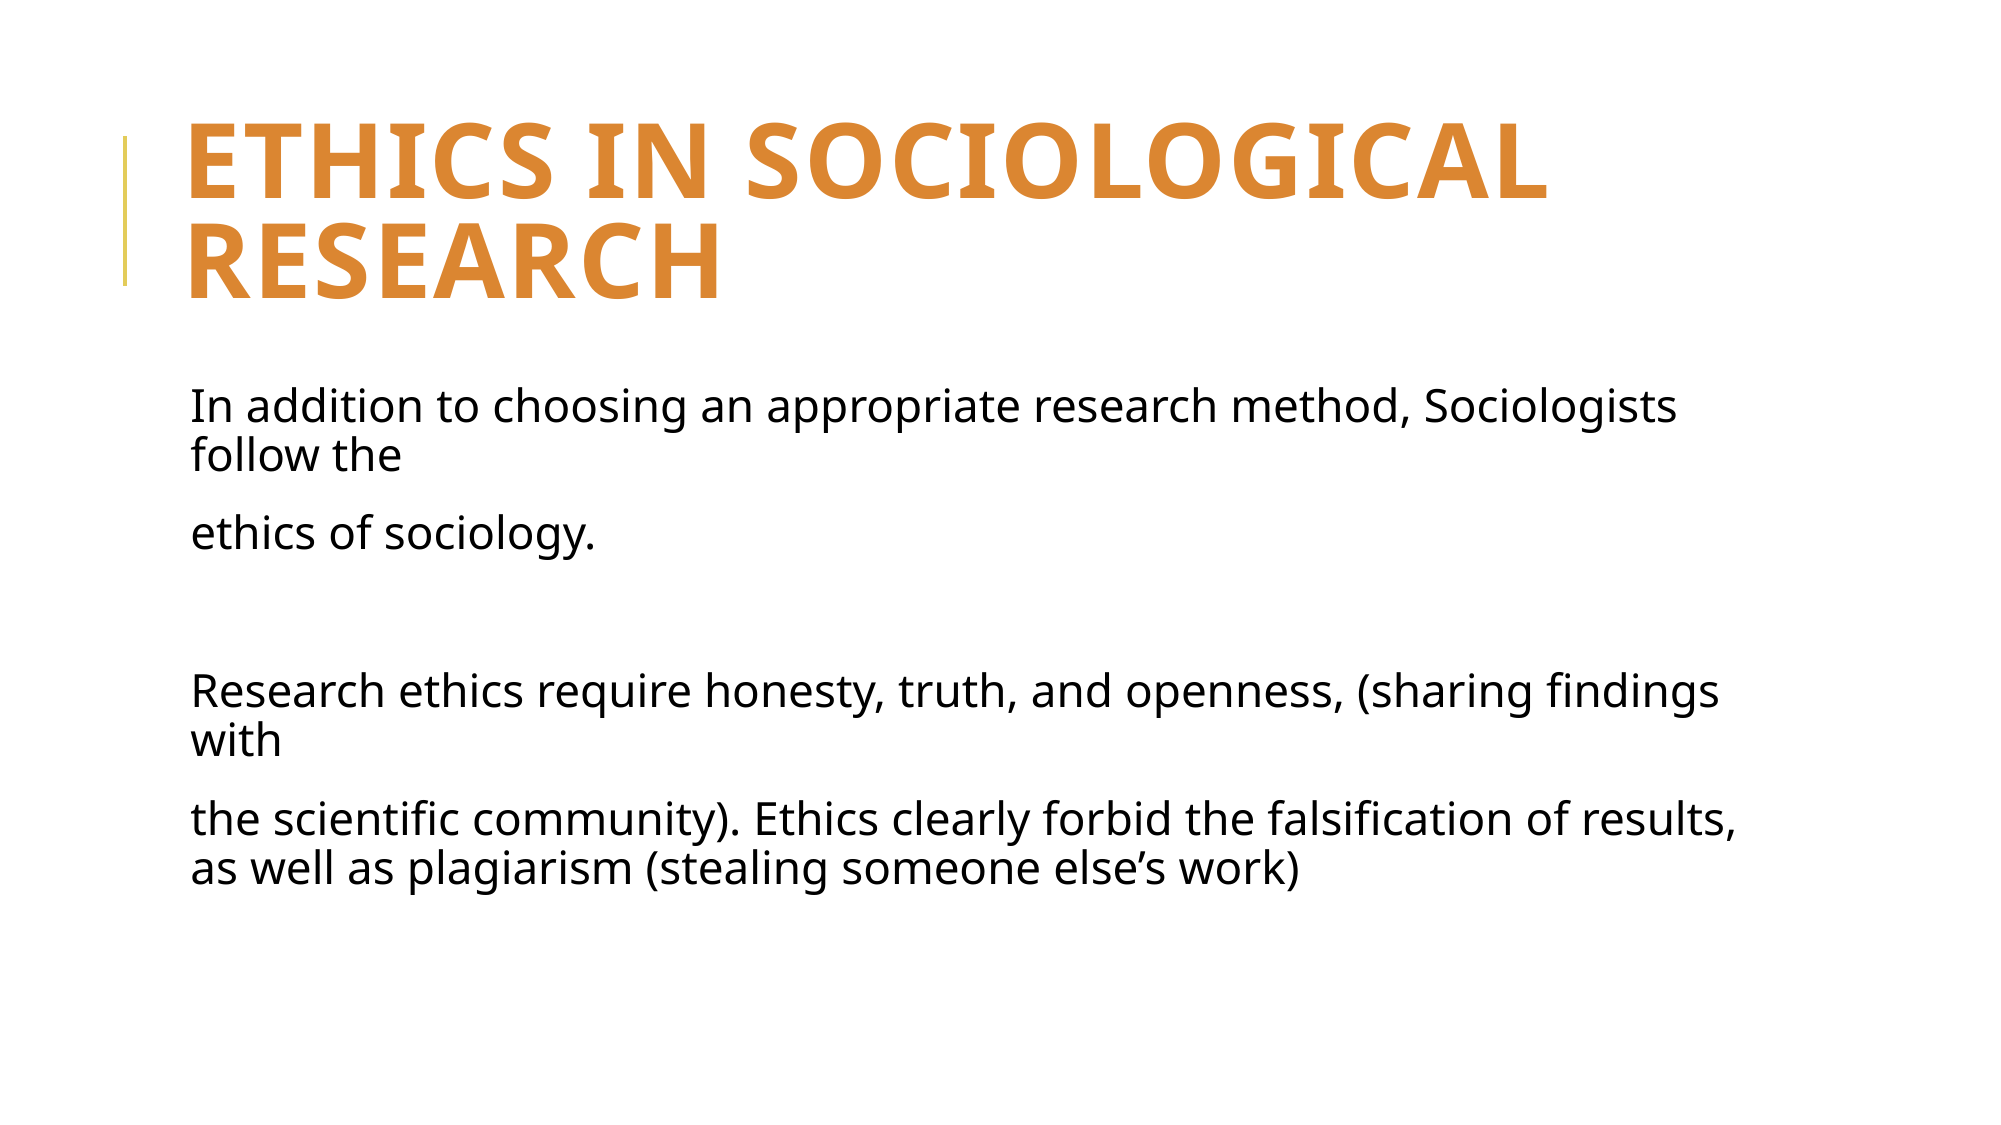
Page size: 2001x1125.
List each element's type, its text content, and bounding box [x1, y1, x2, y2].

title Ethics in Sociological Research [168, 96, 1763, 342]
list In addition to choosing an appropriate research method, Sociologists follow the ethics of sociology. Research ethics require honesty, truth, and openness, (sharing findings with the scientific community). Ethics clearly forbid the falsification of results, as well as plagiarism (stealing someone else’s work) [168, 375, 1763, 1035]
